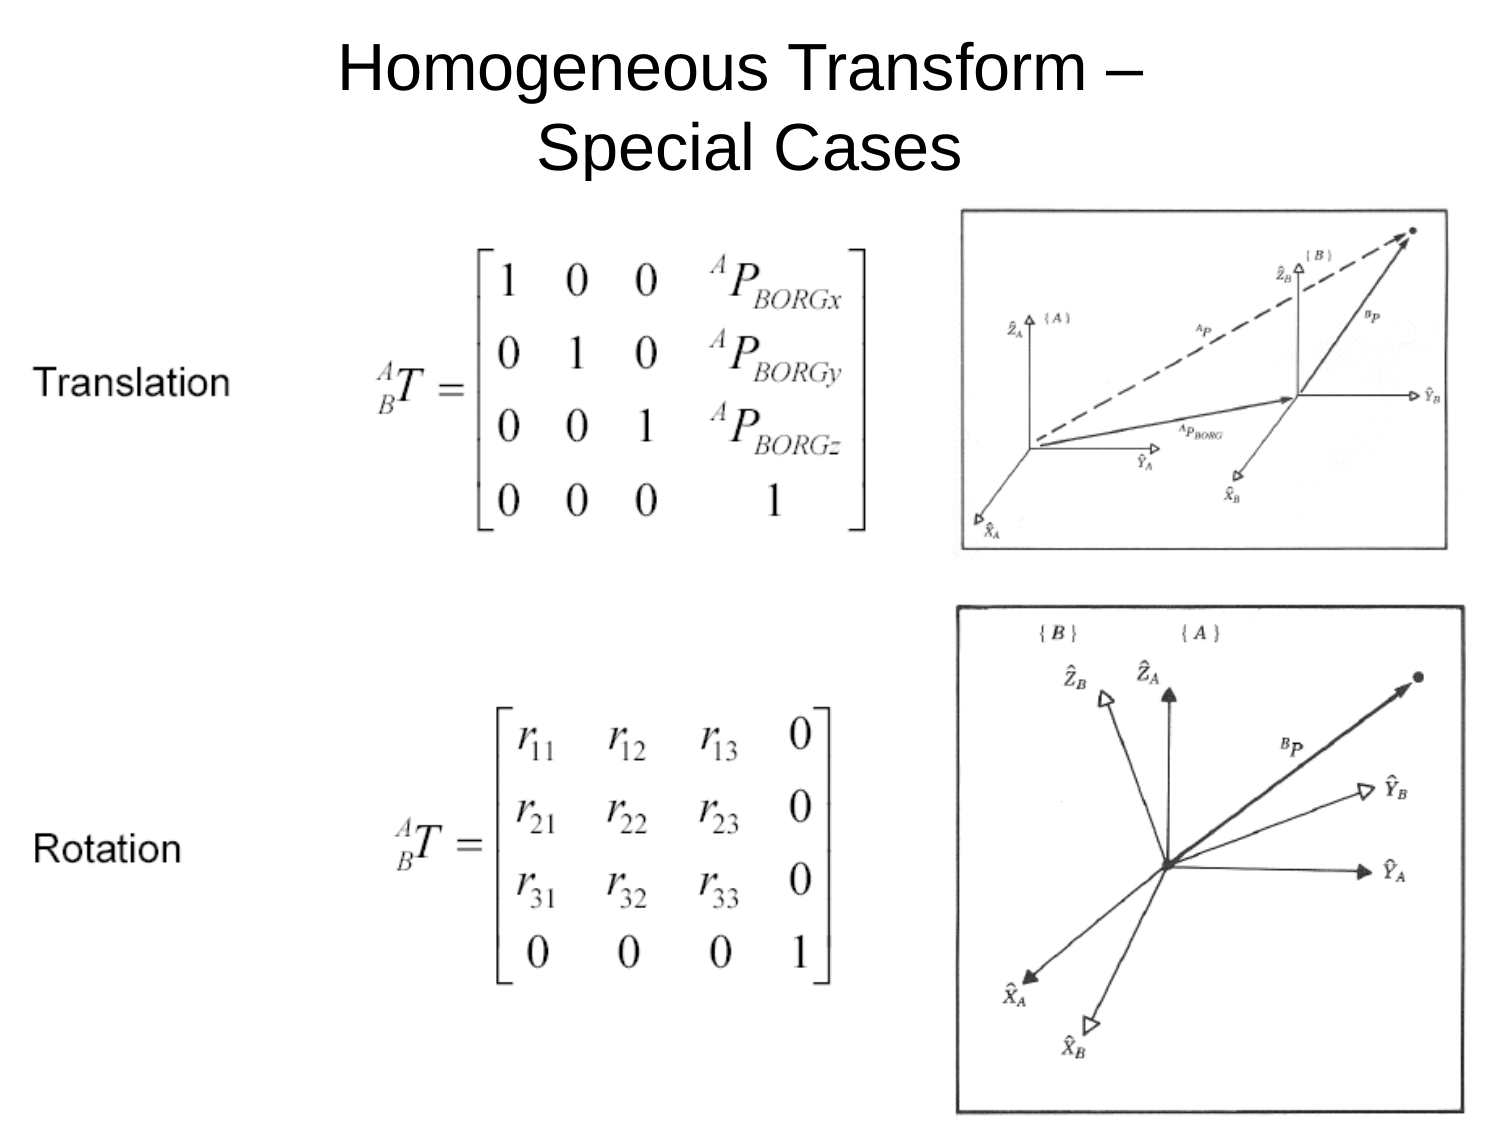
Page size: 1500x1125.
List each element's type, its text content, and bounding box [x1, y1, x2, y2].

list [0, 181, 1500, 1125]
title Homogeneous Transform – Special Cases [74, 44, 1426, 163]
